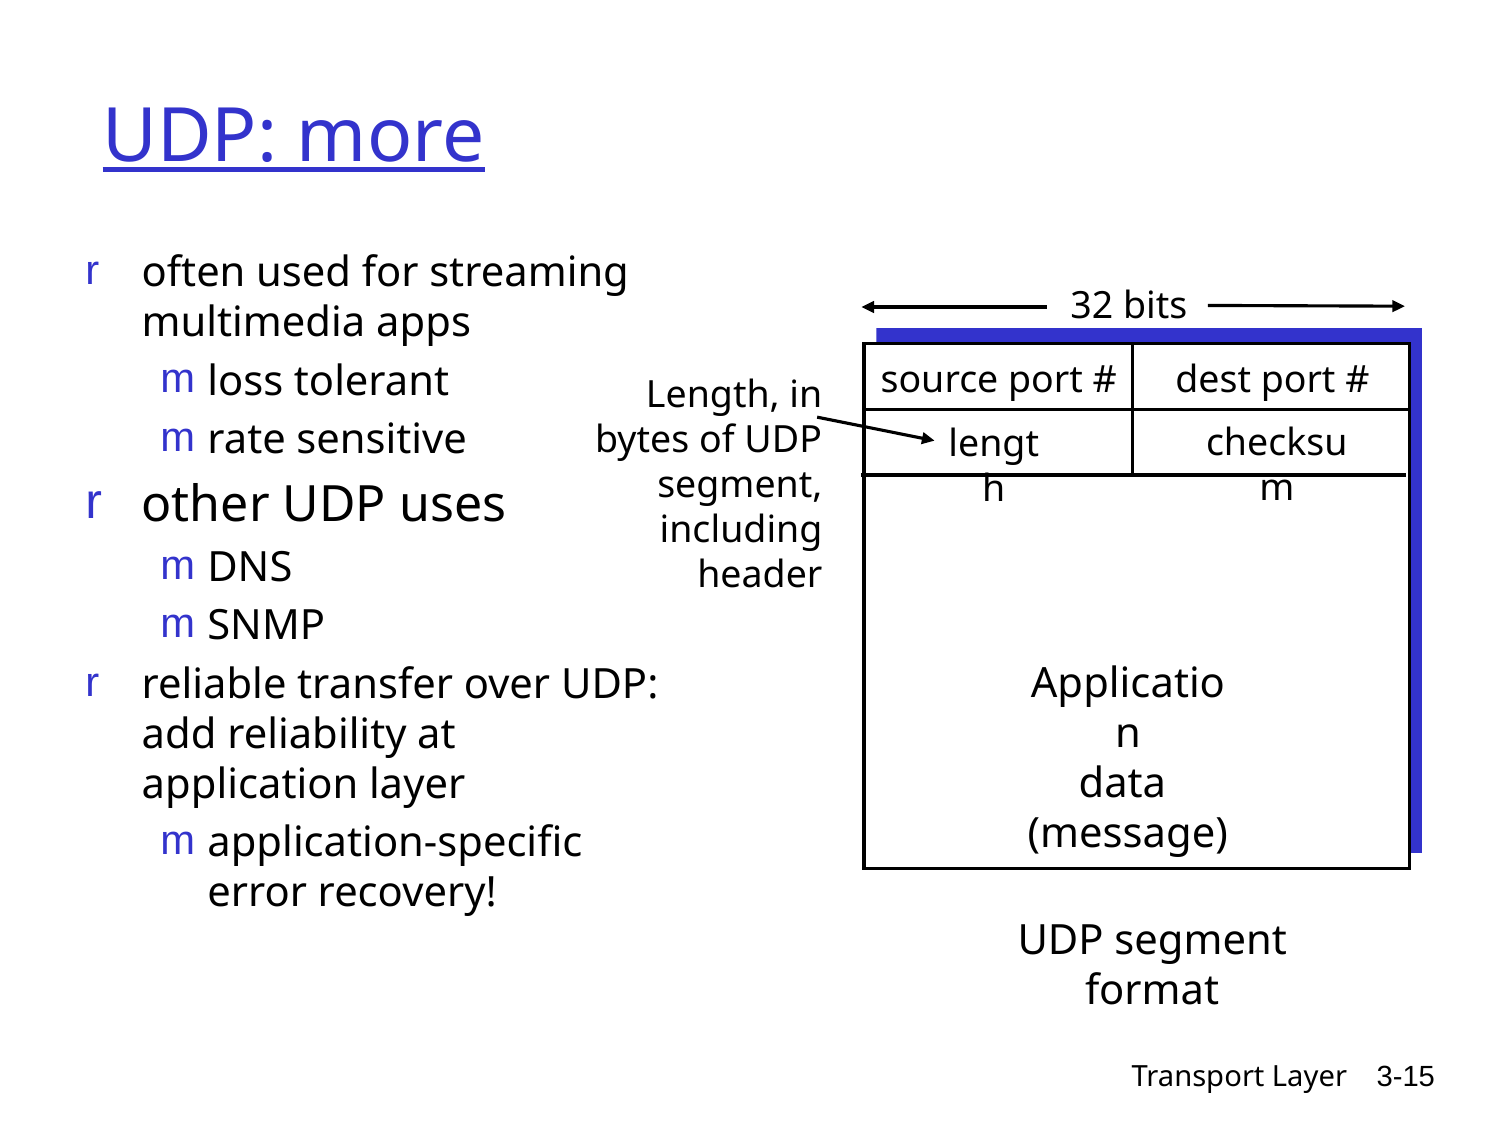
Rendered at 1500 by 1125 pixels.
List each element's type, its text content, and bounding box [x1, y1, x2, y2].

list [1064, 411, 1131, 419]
text_box 32 bits [1051, 273, 1207, 334]
text_box [876, 328, 1422, 853]
text_box Application data (message) [1004, 648, 1251, 814]
title UDP: more [87, 37, 1457, 225]
text_box Length, in bytes of UDP segment, including header [573, 362, 838, 604]
text_box 3-15 [1339, 1049, 1450, 1125]
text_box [816, 416, 935, 441]
text_box Transport Layer [923, 412, 1064, 416]
text_box Transport Layer [887, 1049, 1339, 1125]
text_box [863, 343, 1410, 869]
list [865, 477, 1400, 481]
text_box length [923, 418, 1064, 472]
text_box checksum [1177, 418, 1376, 471]
list often used for streaming multimedia apps loss tolerant rate sensitive other UDP uses DNS SNMP reliable transfer over UDP: add reliability at application layer application-specific error recovery! [70, 237, 696, 1000]
text_box source port # [861, 347, 1130, 408]
text_box UDP segment format [934, 905, 1370, 971]
text_box dest port # [1153, 347, 1392, 408]
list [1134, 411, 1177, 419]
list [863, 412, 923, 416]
